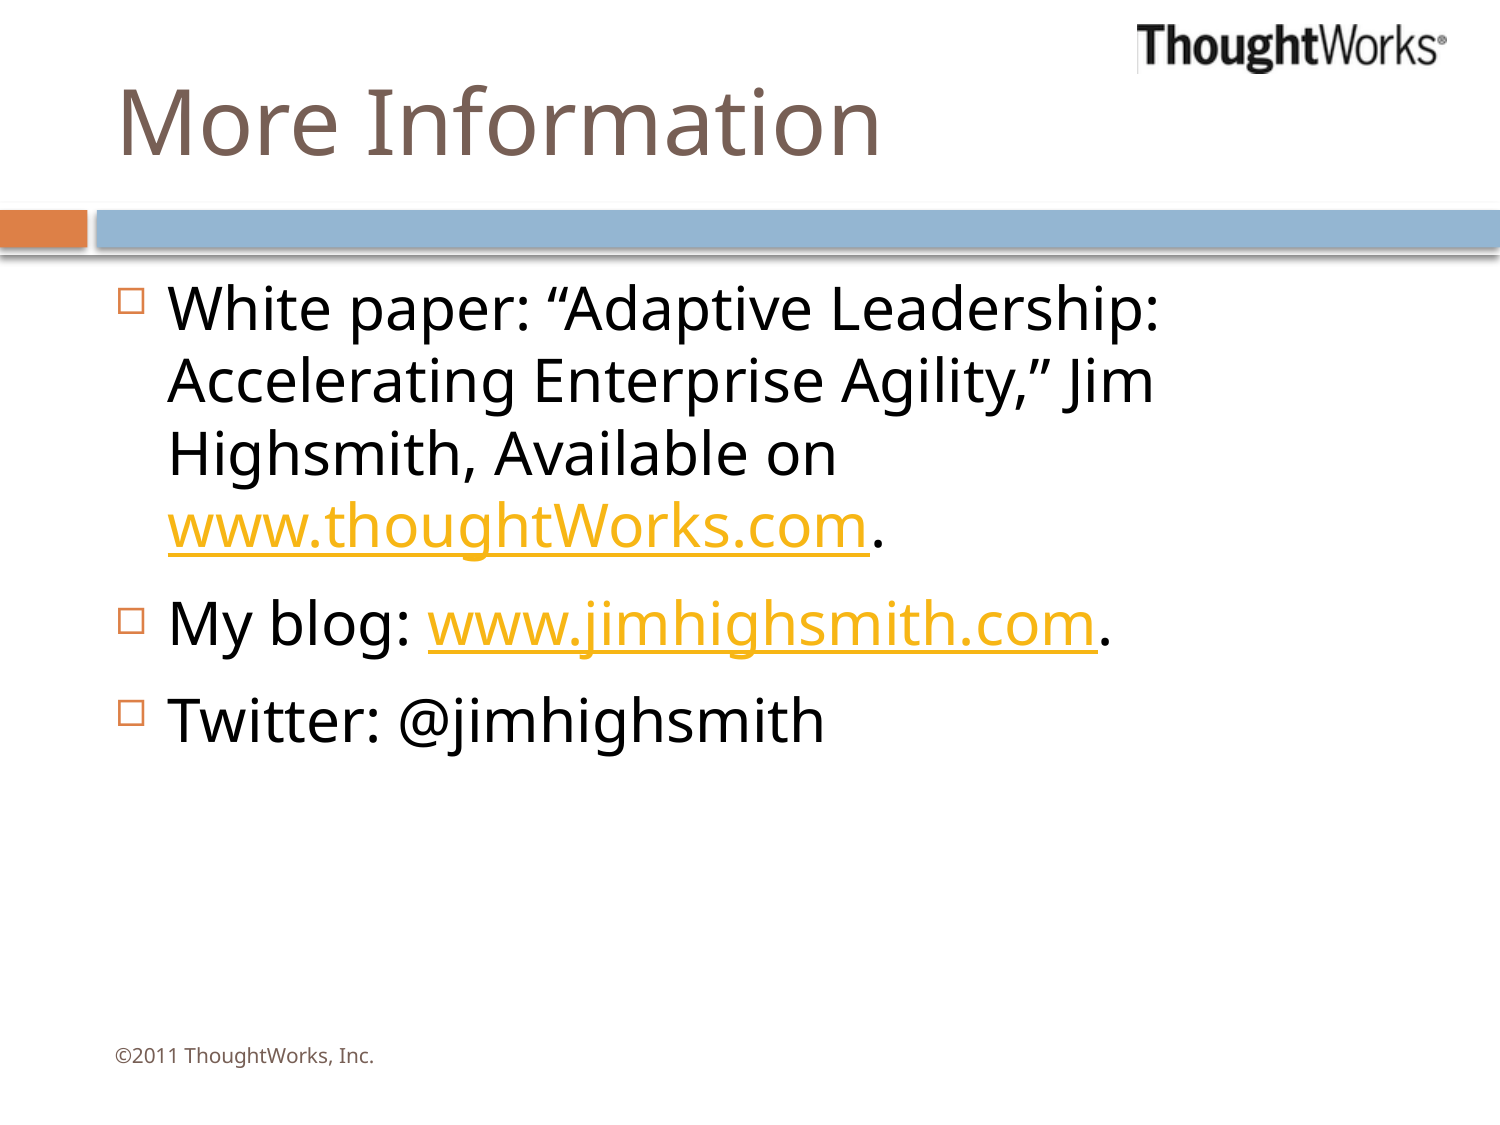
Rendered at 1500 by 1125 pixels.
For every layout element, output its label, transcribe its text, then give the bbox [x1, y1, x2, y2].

list White paper: “Adaptive Leadership: Accelerating Enterprise Agility,” Jim Highsmith, Available on www.thoughtWorks.com. My blog: www.jimhighsmith.com. Twitter: @jimhighsmith [100, 262, 1438, 1000]
picture [1137, 24, 1447, 74]
title More Information [100, 37, 1438, 200]
footer ©2011 ThoughtWorks, Inc. [99, 1024, 990, 1085]
